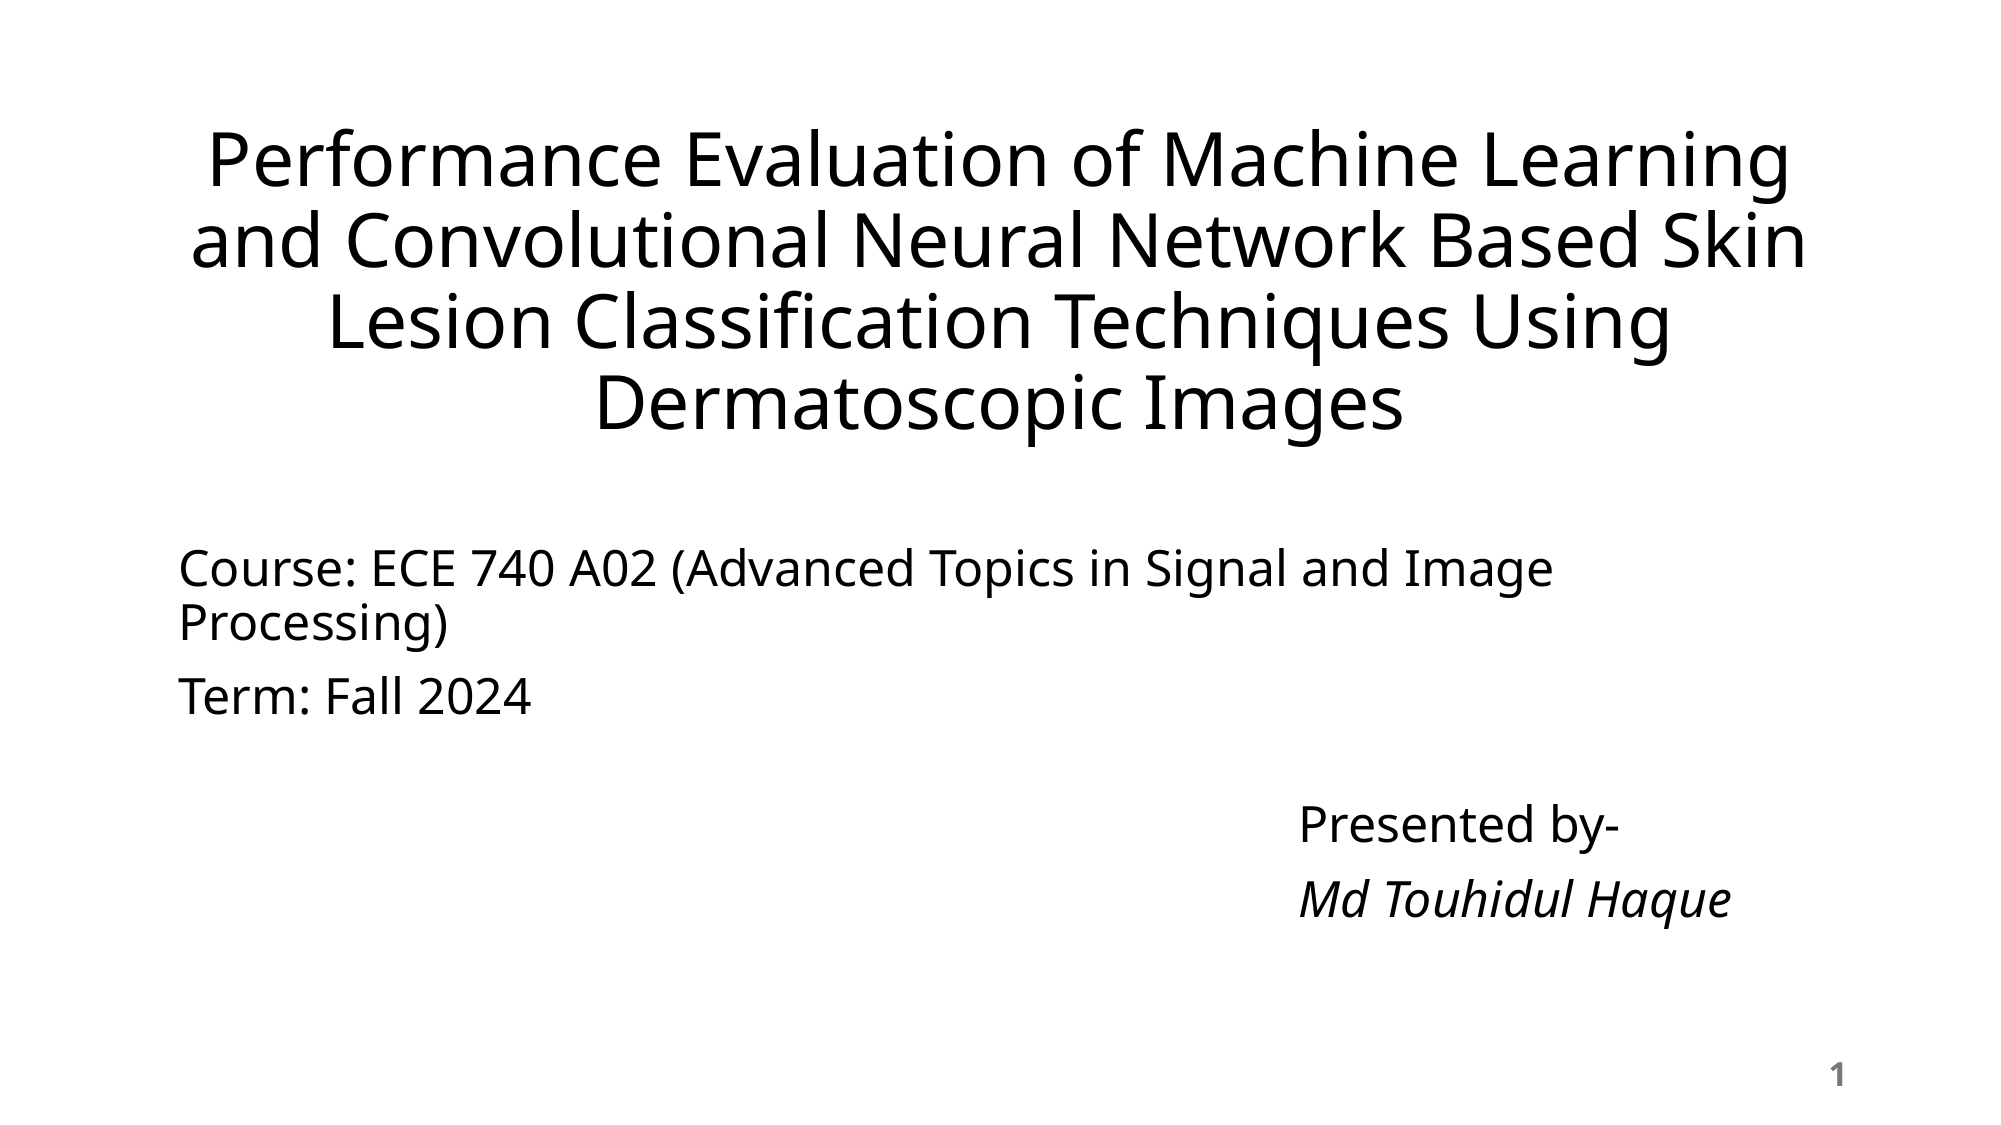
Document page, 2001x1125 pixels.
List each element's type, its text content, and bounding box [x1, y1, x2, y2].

text_box Presented by- Md Touhidul Haque [1283, 792, 1837, 1064]
slide_number 1 [1701, 1042, 1863, 1103]
title Performance Evaluation of Machine Learning and Convolutional Neural Network Based Skin Lesion Classification Techniques Using Dermatoscopic Images [163, 106, 1837, 454]
subtitle Course: ECE 740 A02 (Advanced Topics in Signal and Image Processing) Term: Fall 2024 [163, 535, 1750, 808]
